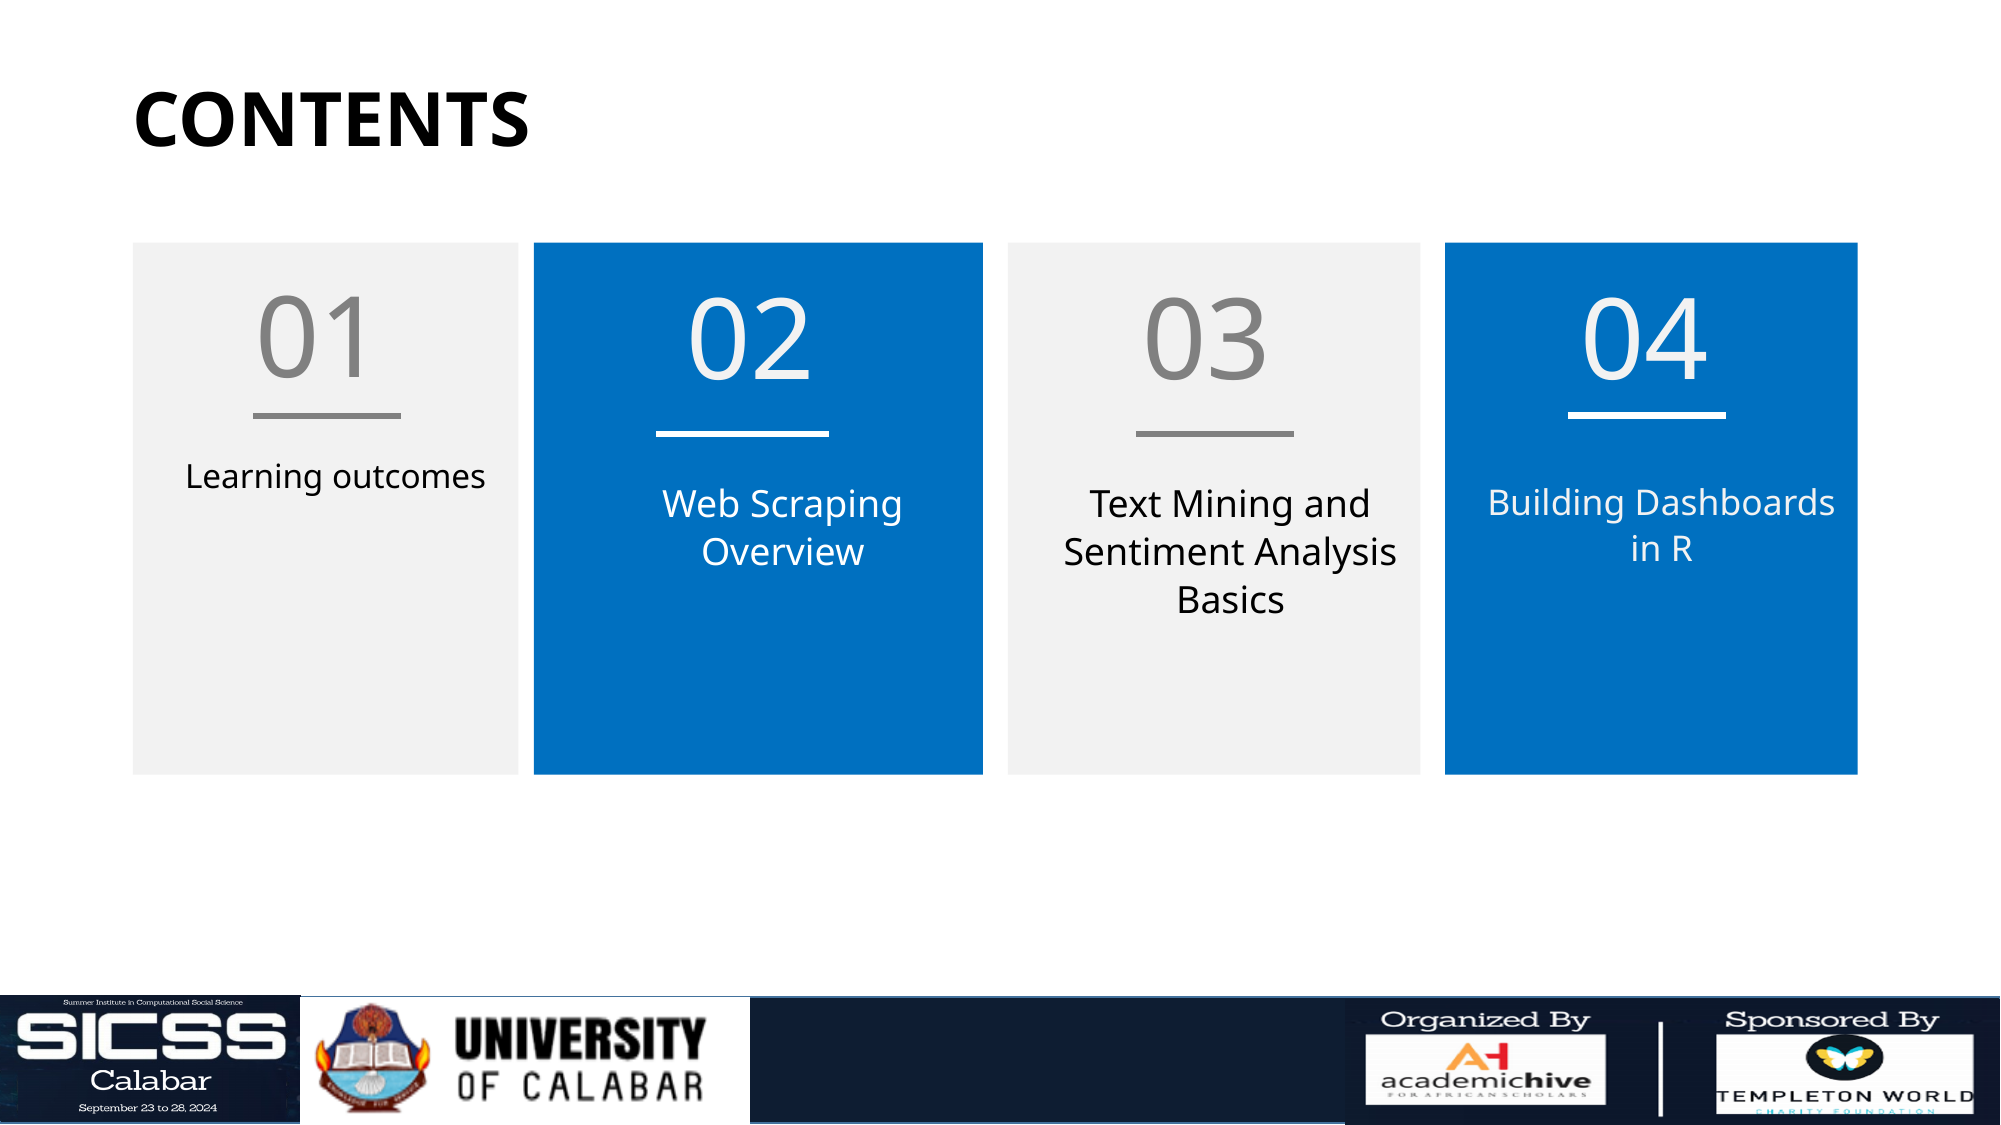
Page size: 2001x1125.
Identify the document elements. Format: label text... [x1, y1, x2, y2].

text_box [0, 995, 2000, 1125]
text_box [1427, 242, 1858, 775]
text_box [132, 242, 533, 775]
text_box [990, 242, 1427, 775]
title CONTENTS [117, 56, 1843, 183]
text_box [533, 242, 983, 775]
